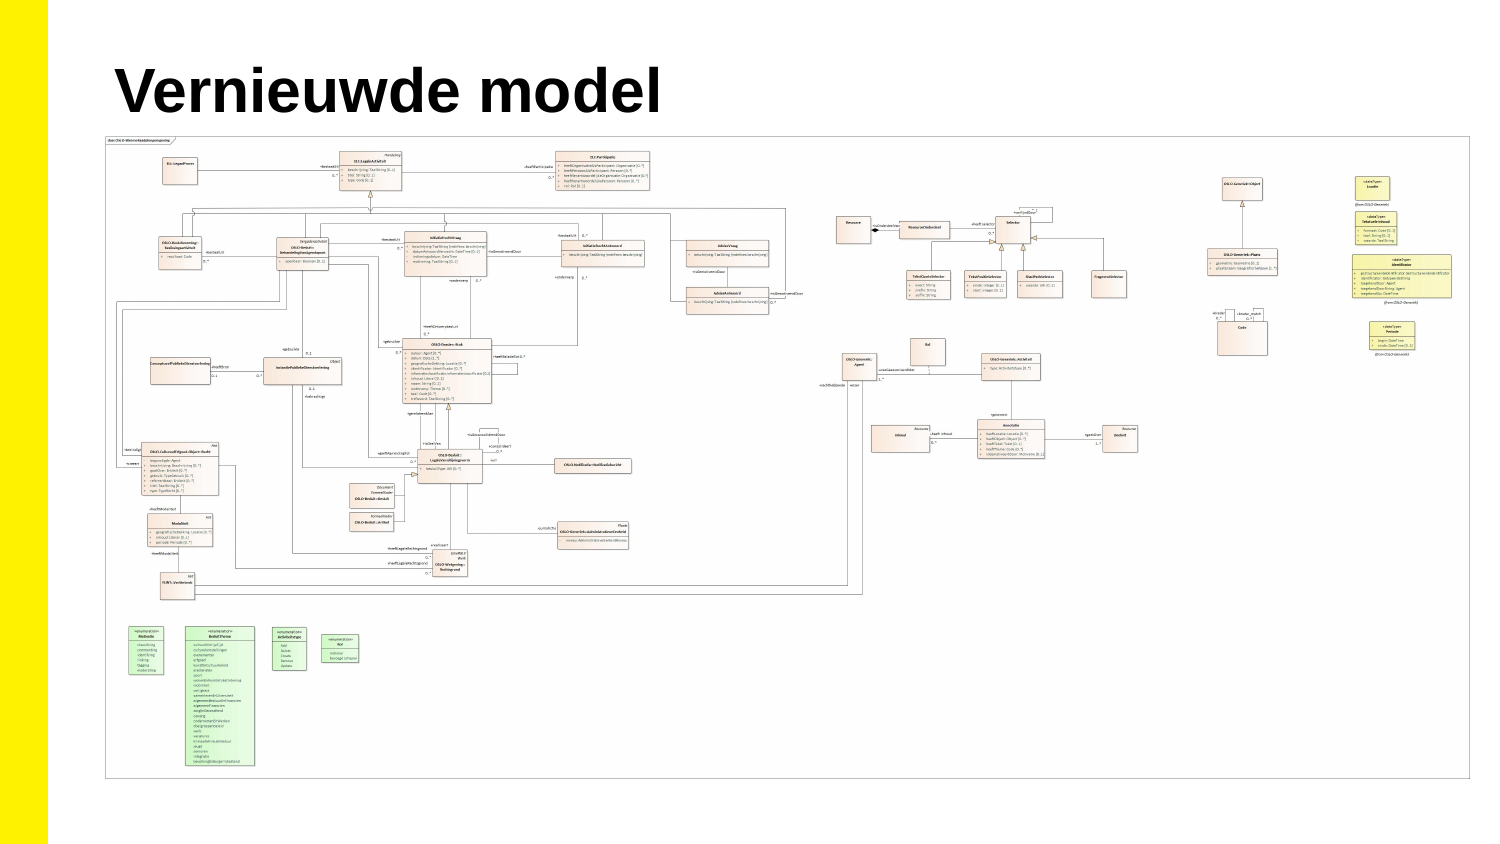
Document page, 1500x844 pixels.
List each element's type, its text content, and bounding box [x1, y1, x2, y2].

picture [102, 134, 1473, 781]
text_box Vernieuwde model [103, 44, 832, 132]
